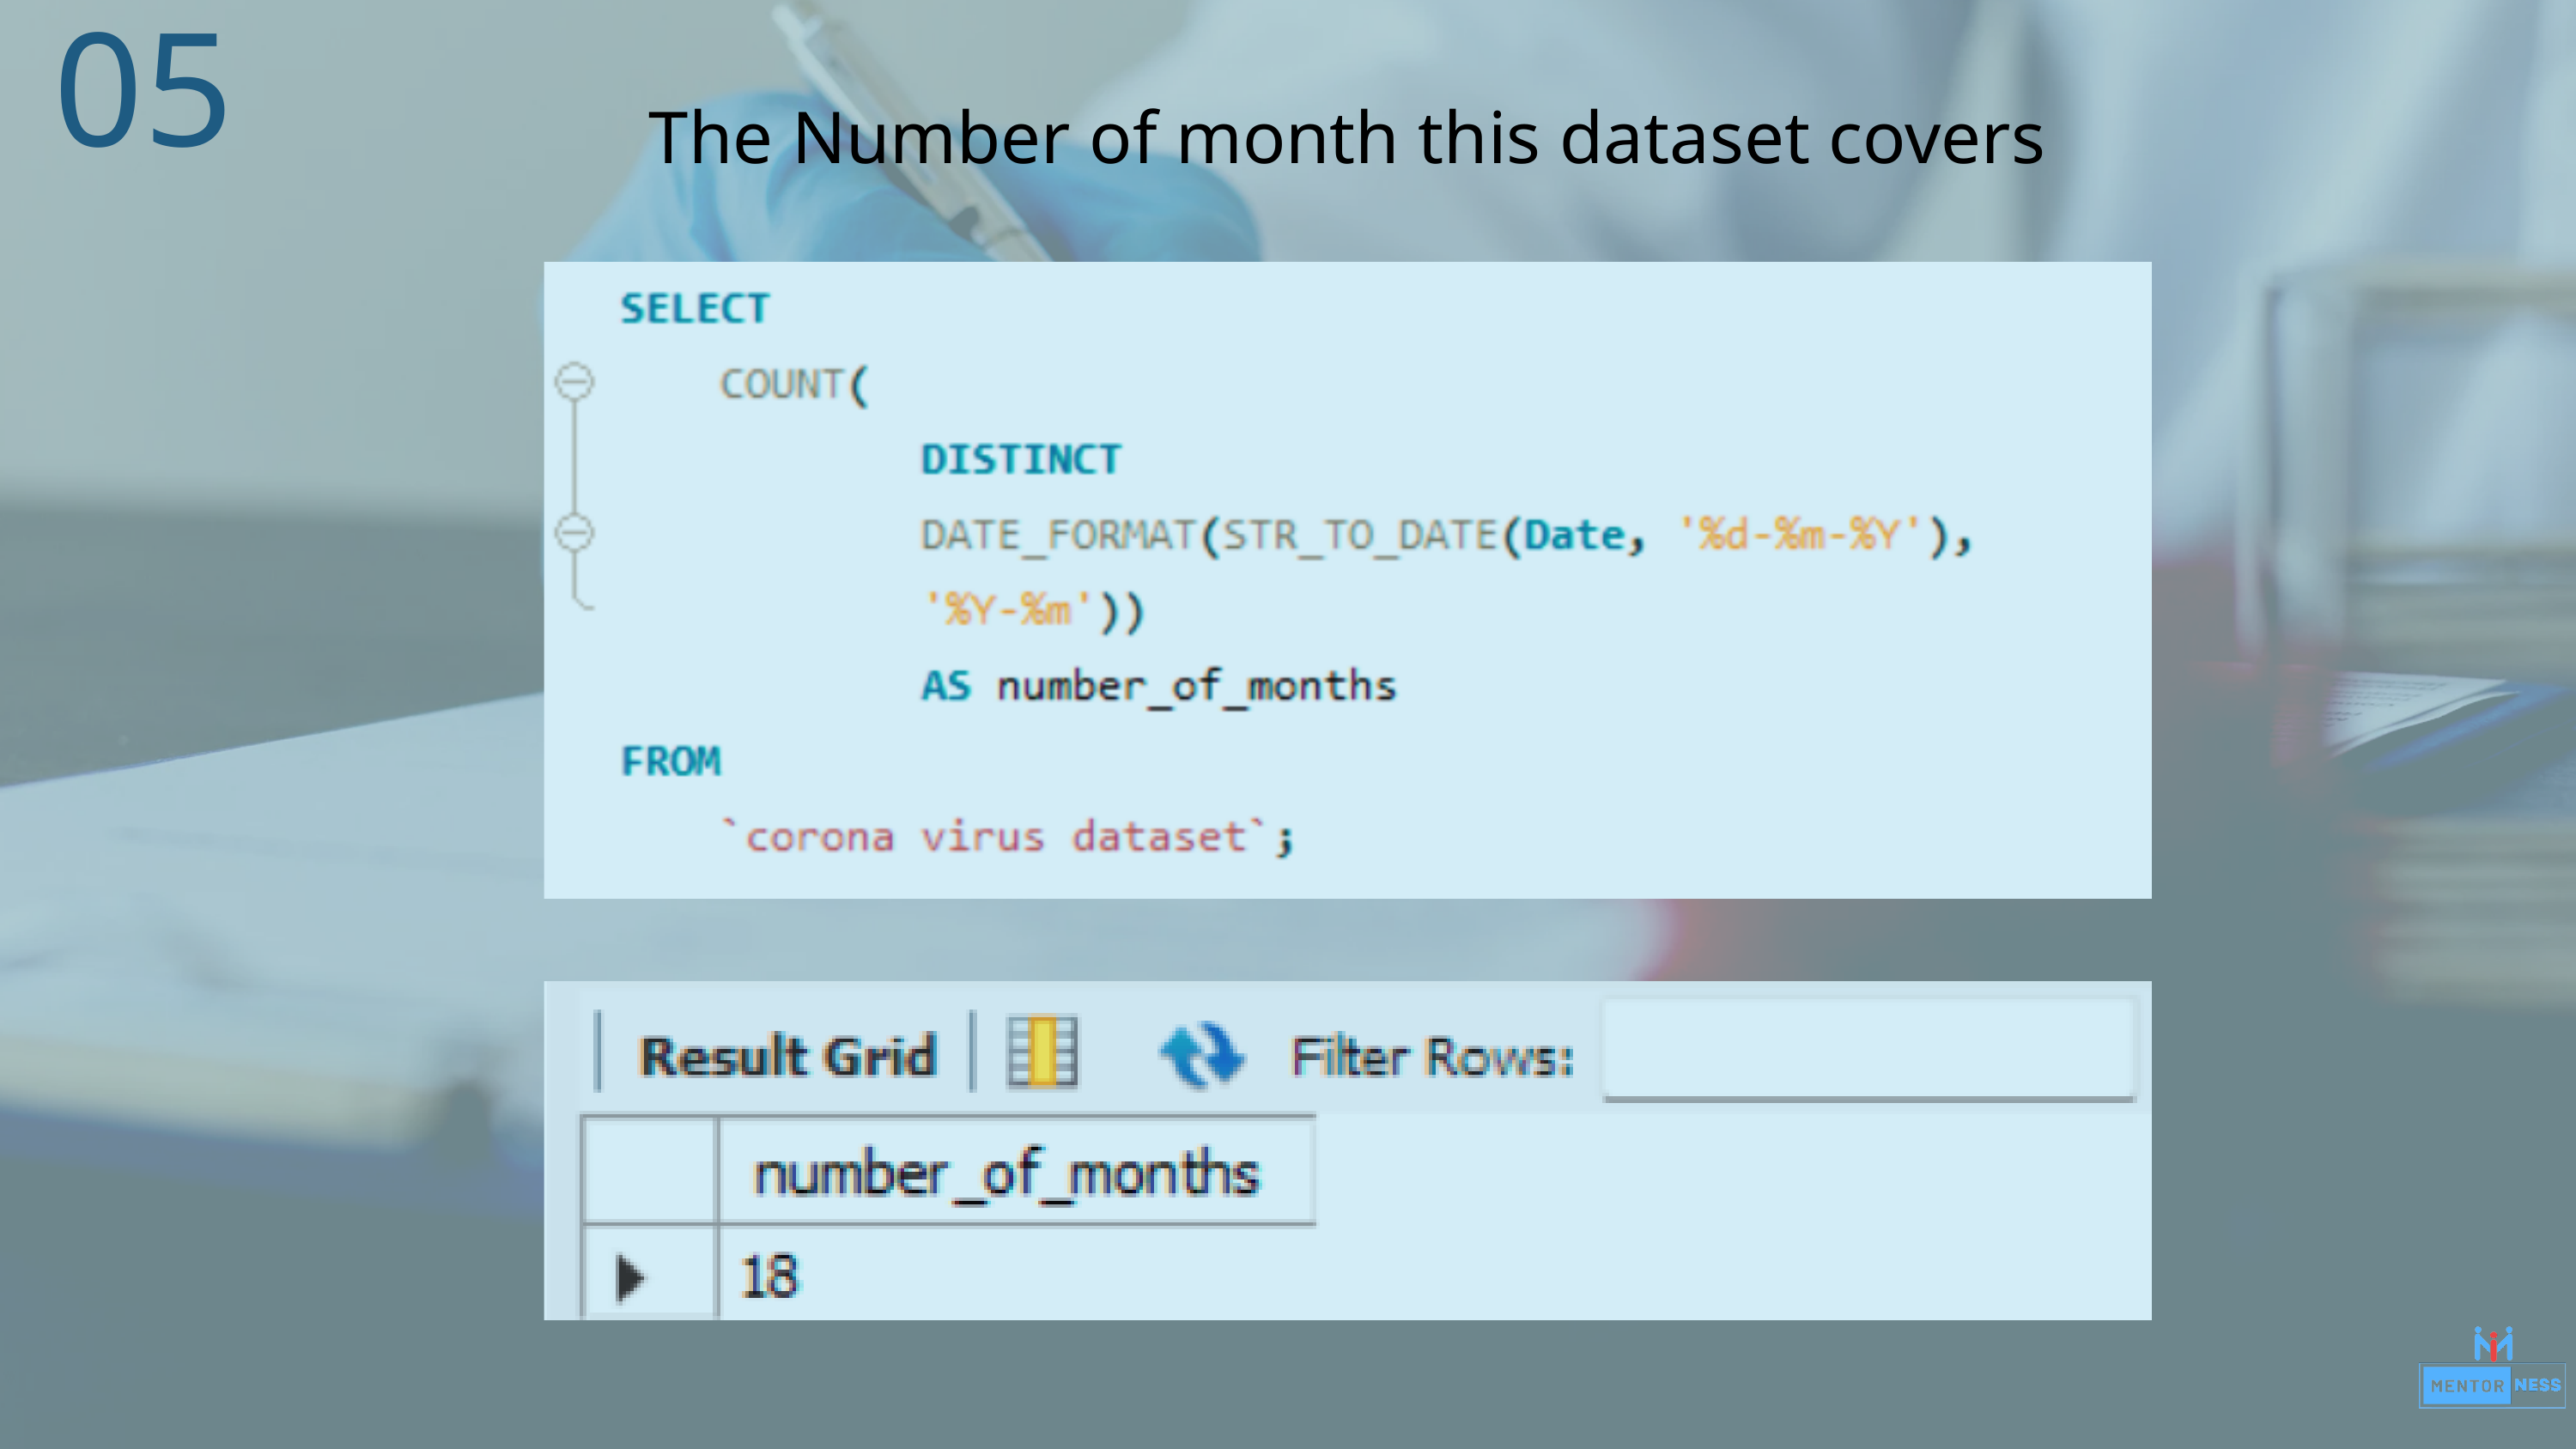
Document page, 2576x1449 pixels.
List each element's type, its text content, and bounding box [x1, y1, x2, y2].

text_box The Number of month this dataset covers [560, 106, 2136, 179]
text_box [544, 262, 2152, 899]
text_box [0, 0, 2576, 1449]
text_box [2408, 1280, 2576, 1449]
text_box [544, 981, 2152, 1320]
text_box 05 [0, 0, 288, 179]
